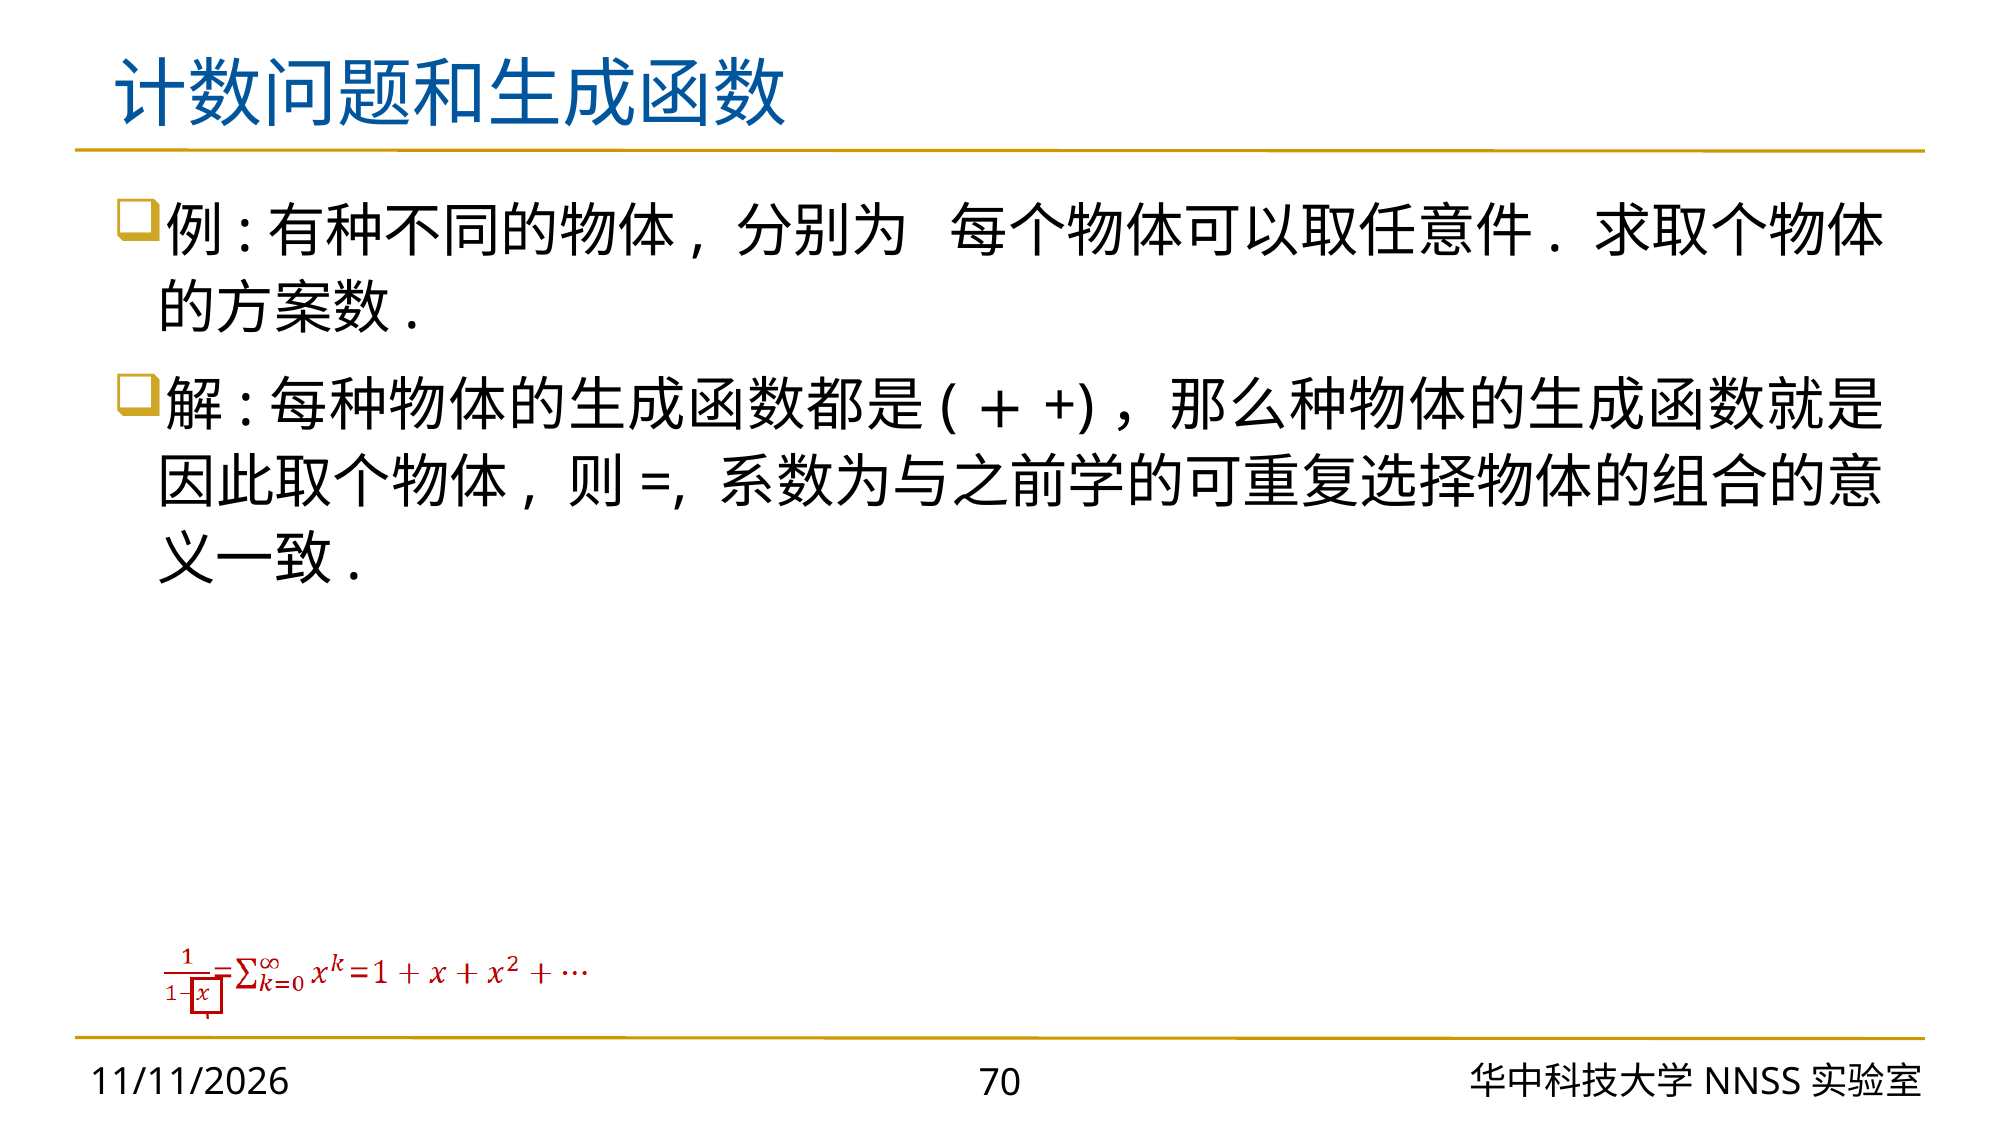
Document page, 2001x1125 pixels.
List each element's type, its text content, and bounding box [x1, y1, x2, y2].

footer 华中科技大学NNSS实验室 [1237, 1050, 1938, 1113]
title 计数问题和生成函数 [97, 44, 1900, 149]
slide_number 70 [699, 1050, 1237, 1111]
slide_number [75, 1050, 550, 1111]
picture [162, 939, 600, 1019]
